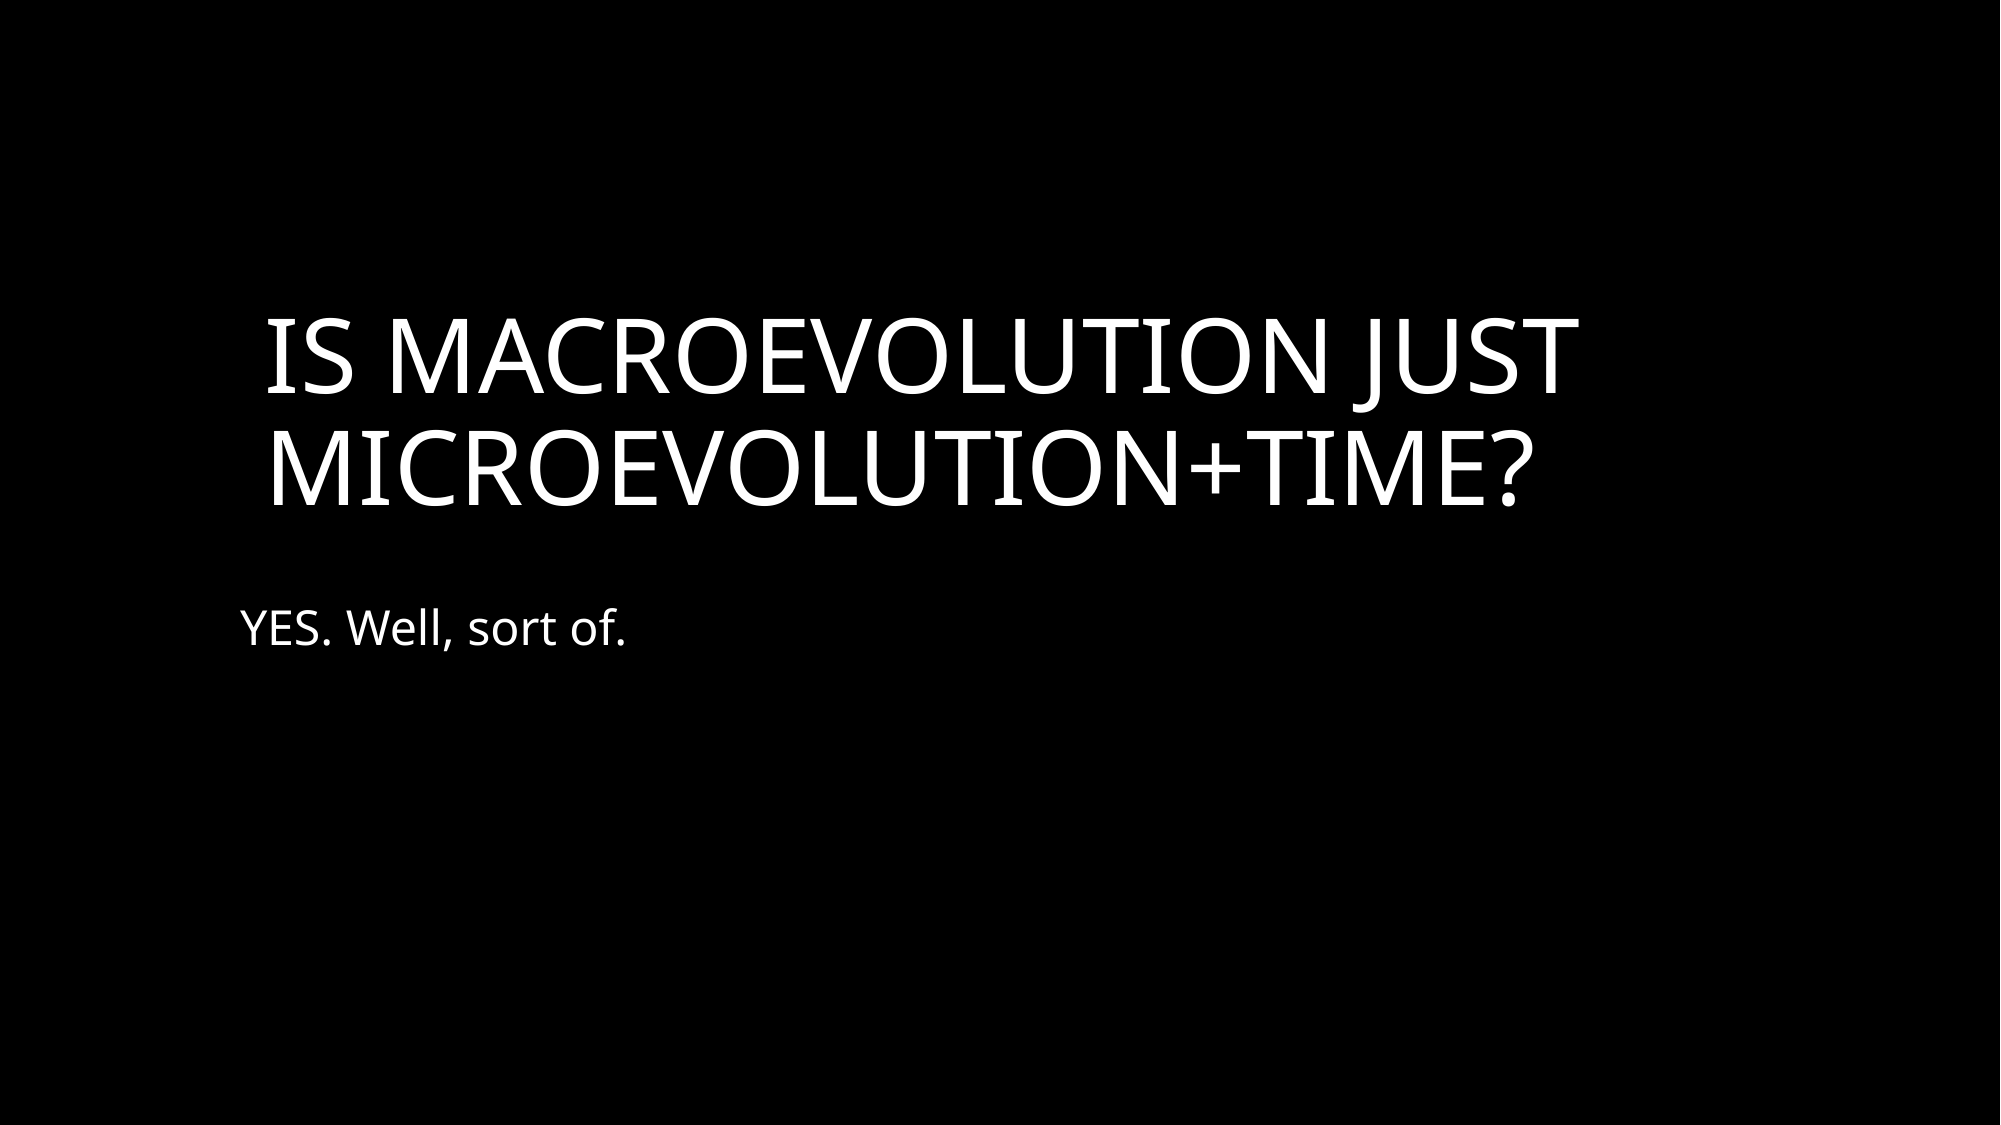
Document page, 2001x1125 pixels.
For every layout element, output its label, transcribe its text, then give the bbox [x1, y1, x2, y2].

title Is macroevolution just microevolution+time? [249, 143, 1750, 536]
subtitle YES. Well, sort of. But in a practical sense, not really… But maybe? [225, 595, 1775, 709]
